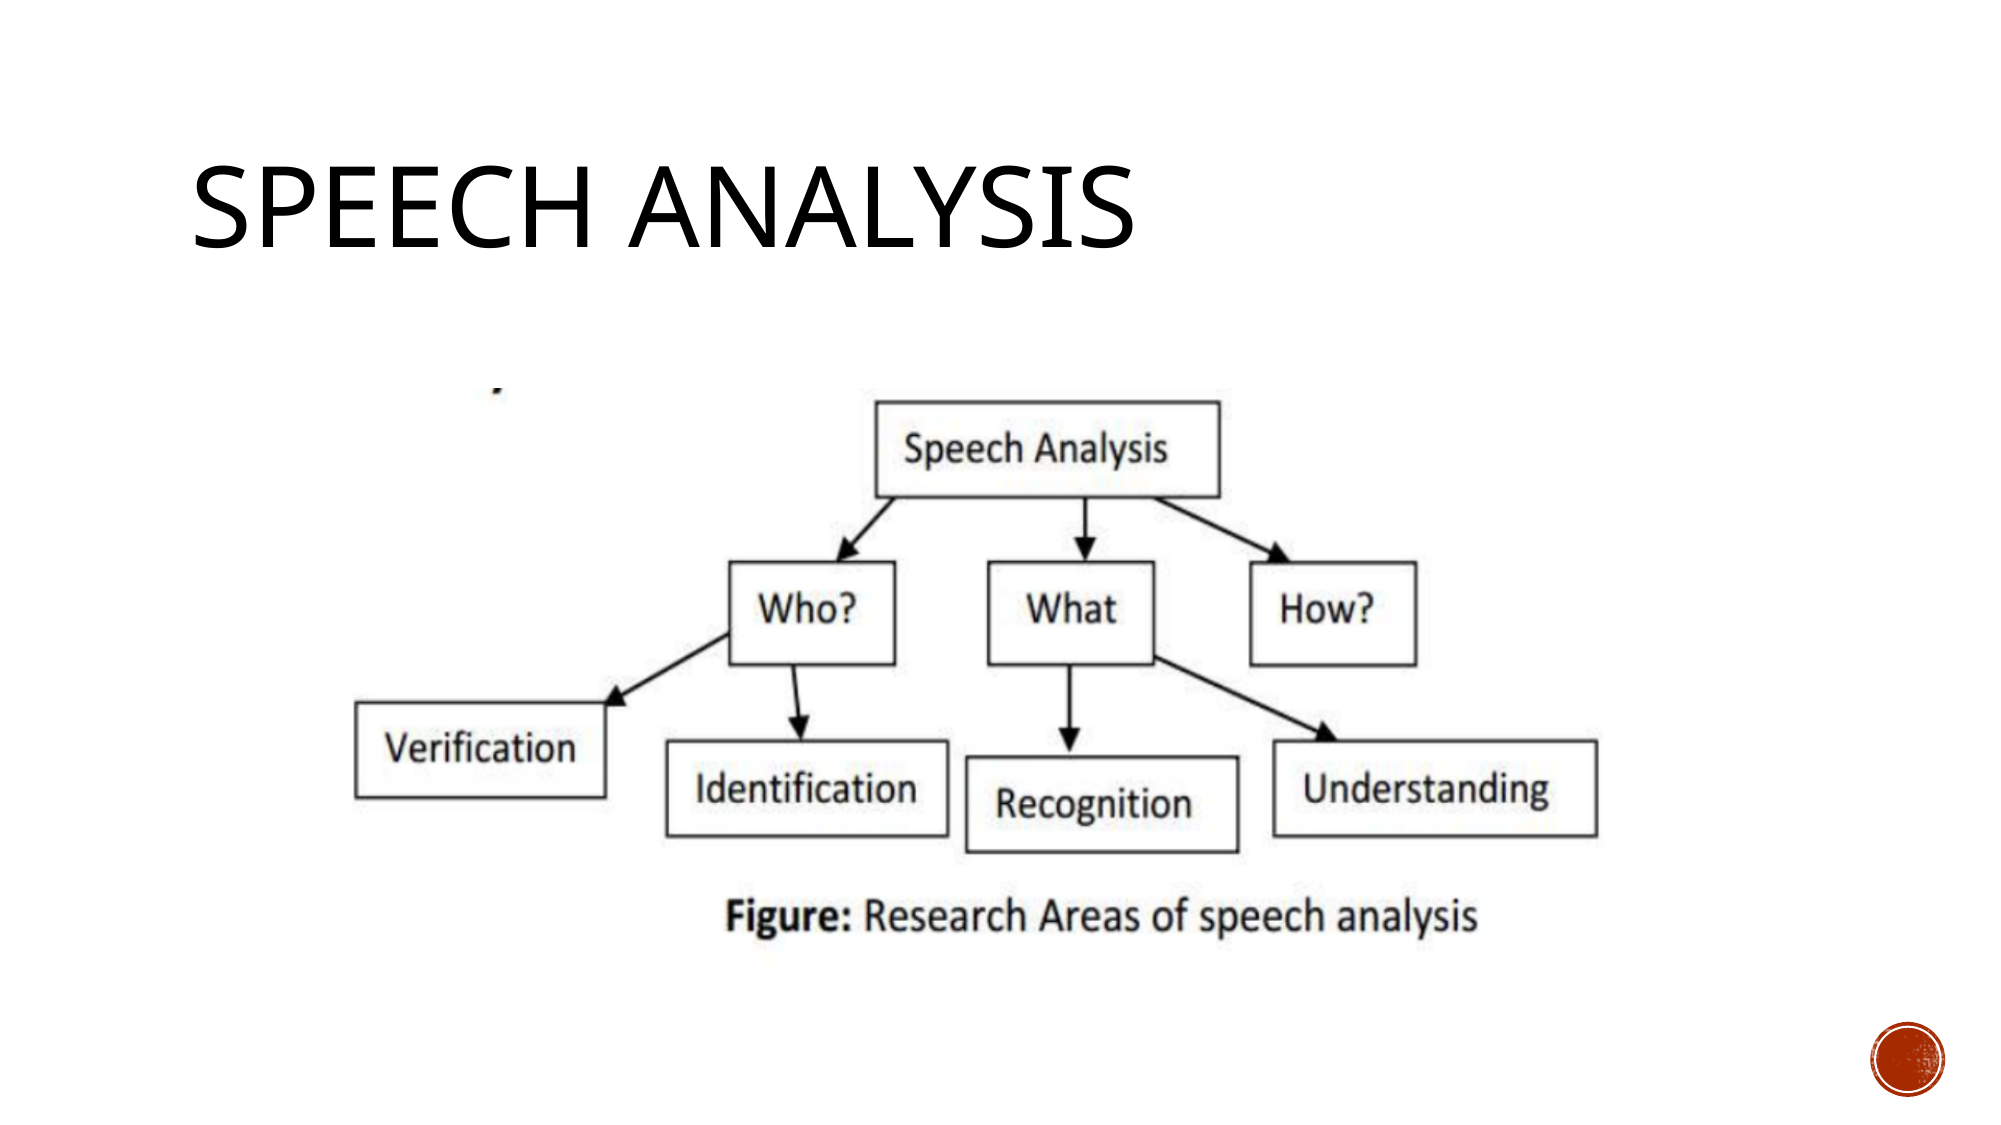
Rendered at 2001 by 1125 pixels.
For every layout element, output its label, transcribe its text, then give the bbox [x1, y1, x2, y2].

title Speech Analysis [175, 79, 1826, 344]
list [304, 389, 1703, 971]
